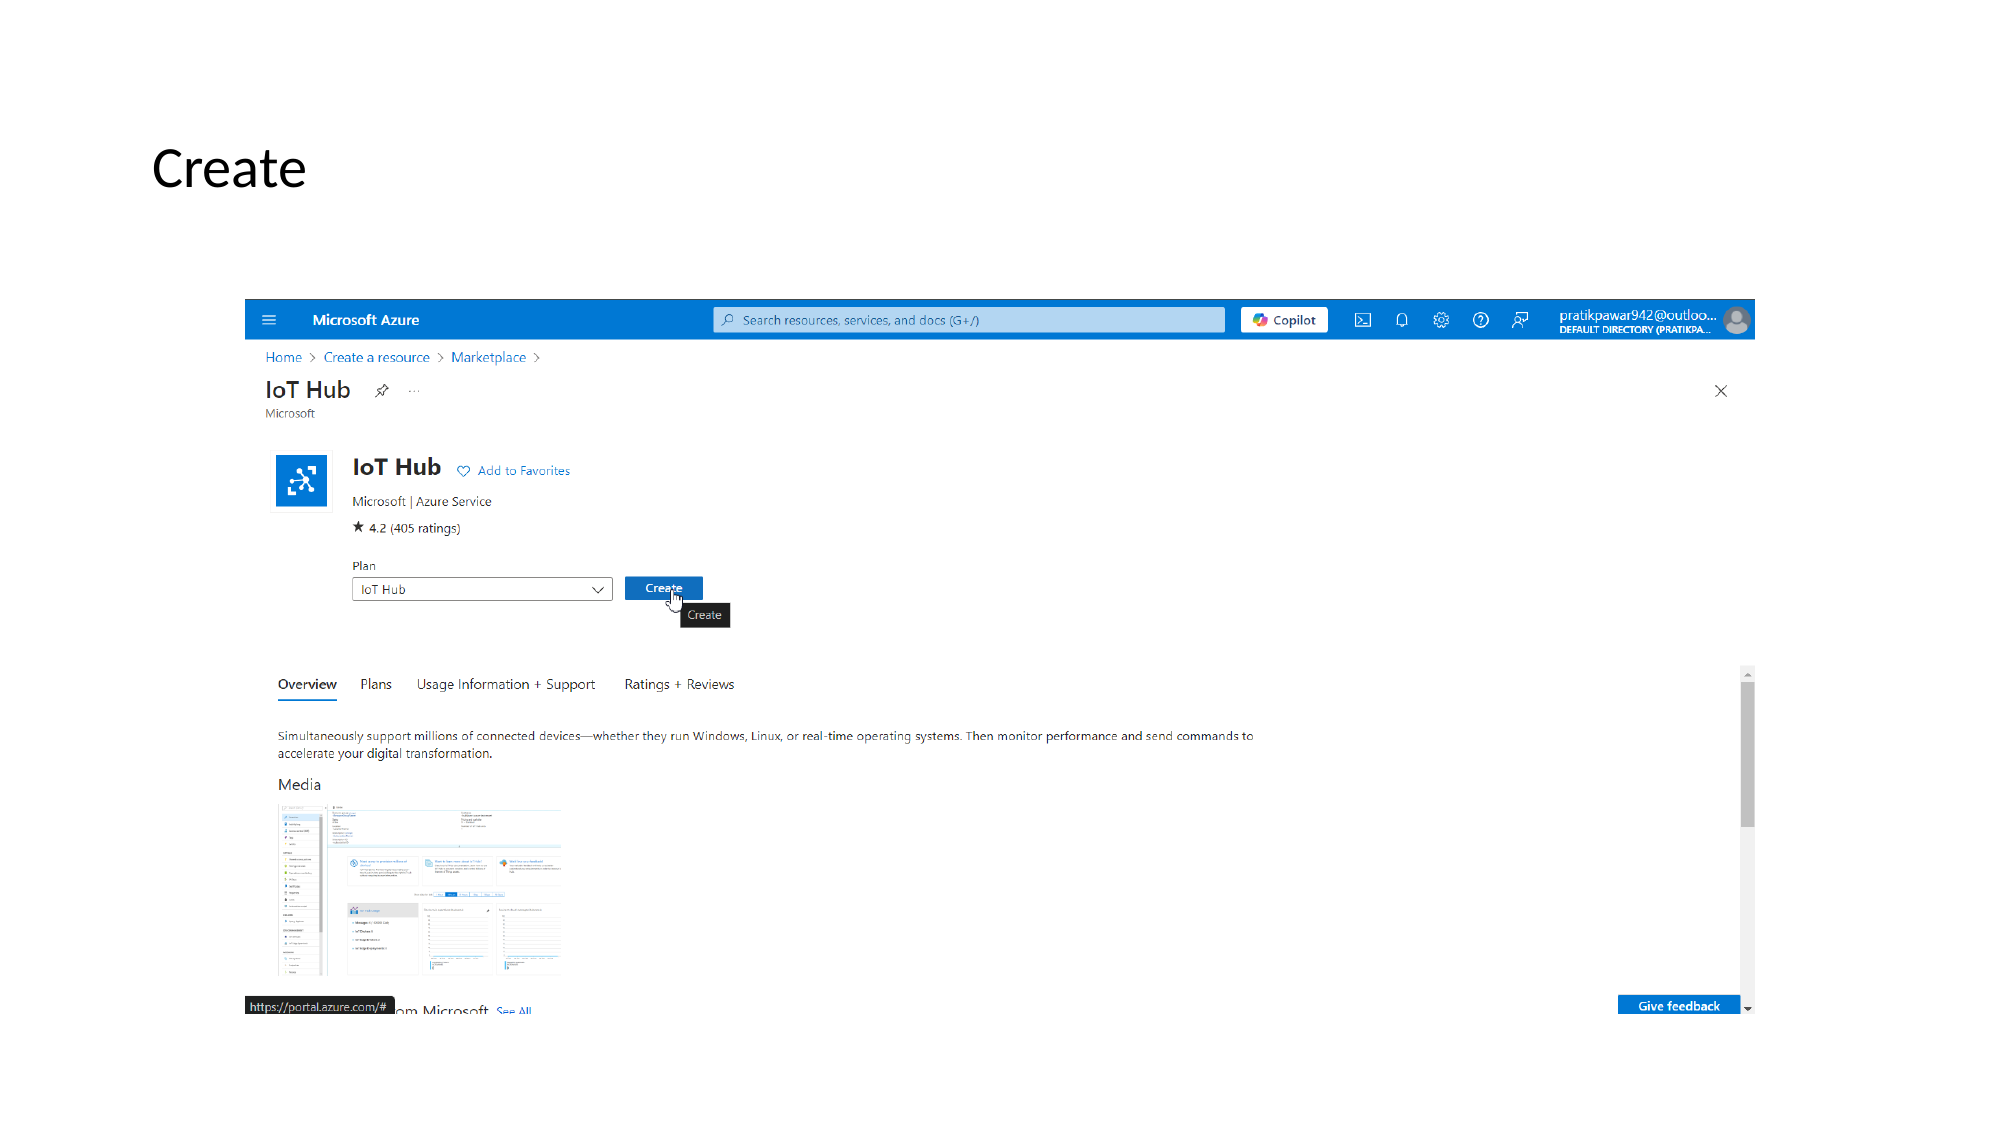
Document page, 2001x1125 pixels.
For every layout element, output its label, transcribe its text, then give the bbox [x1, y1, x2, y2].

title Create [137, 59, 1863, 278]
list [245, 299, 1755, 1014]
